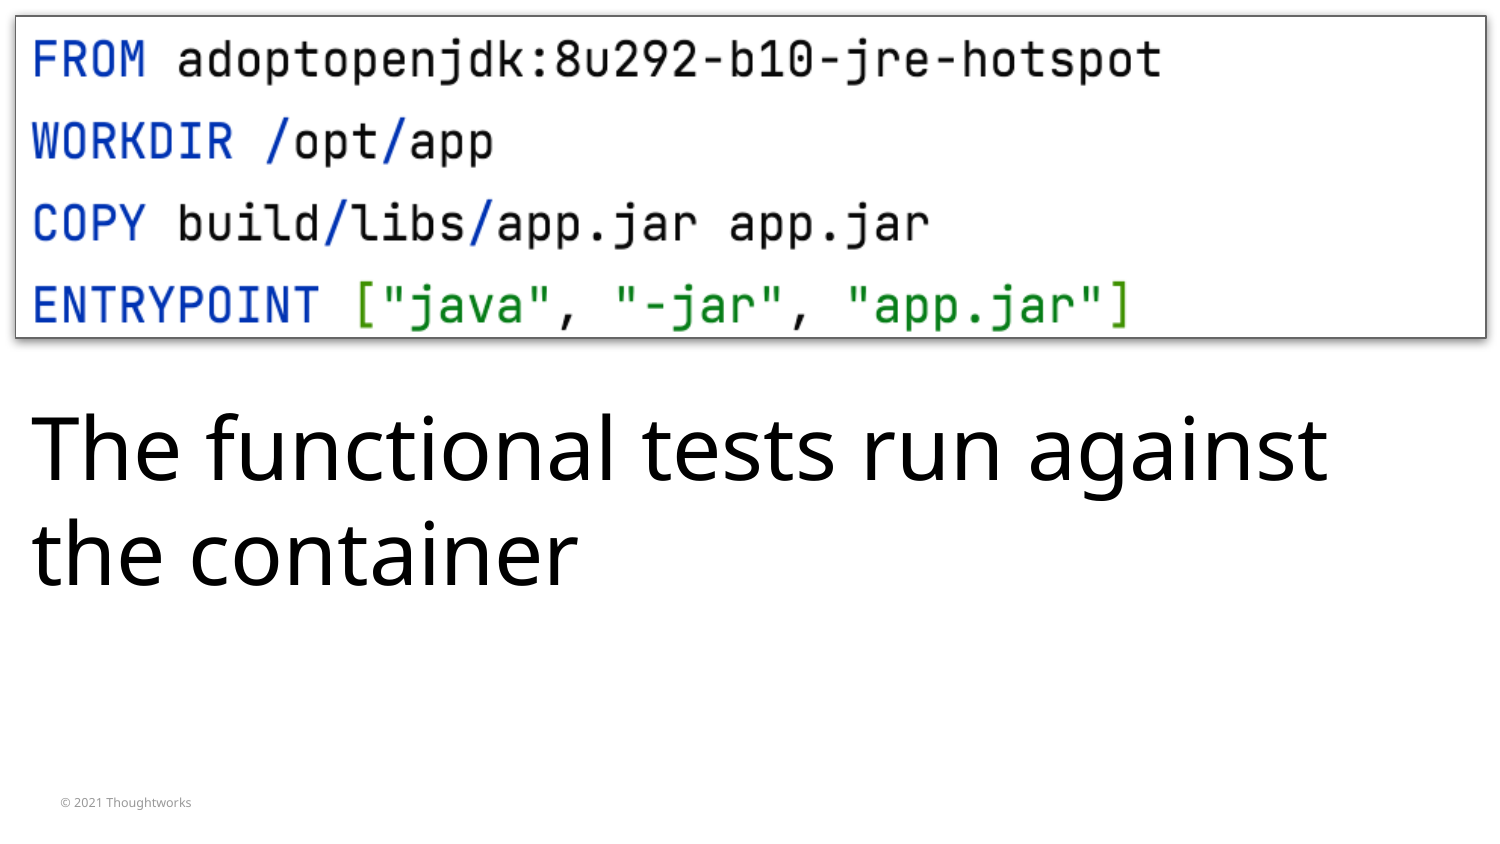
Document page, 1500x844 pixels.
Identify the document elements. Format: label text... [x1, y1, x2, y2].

text_box The functional tests run against the container [16, 377, 1486, 784]
picture [15, 16, 1486, 338]
